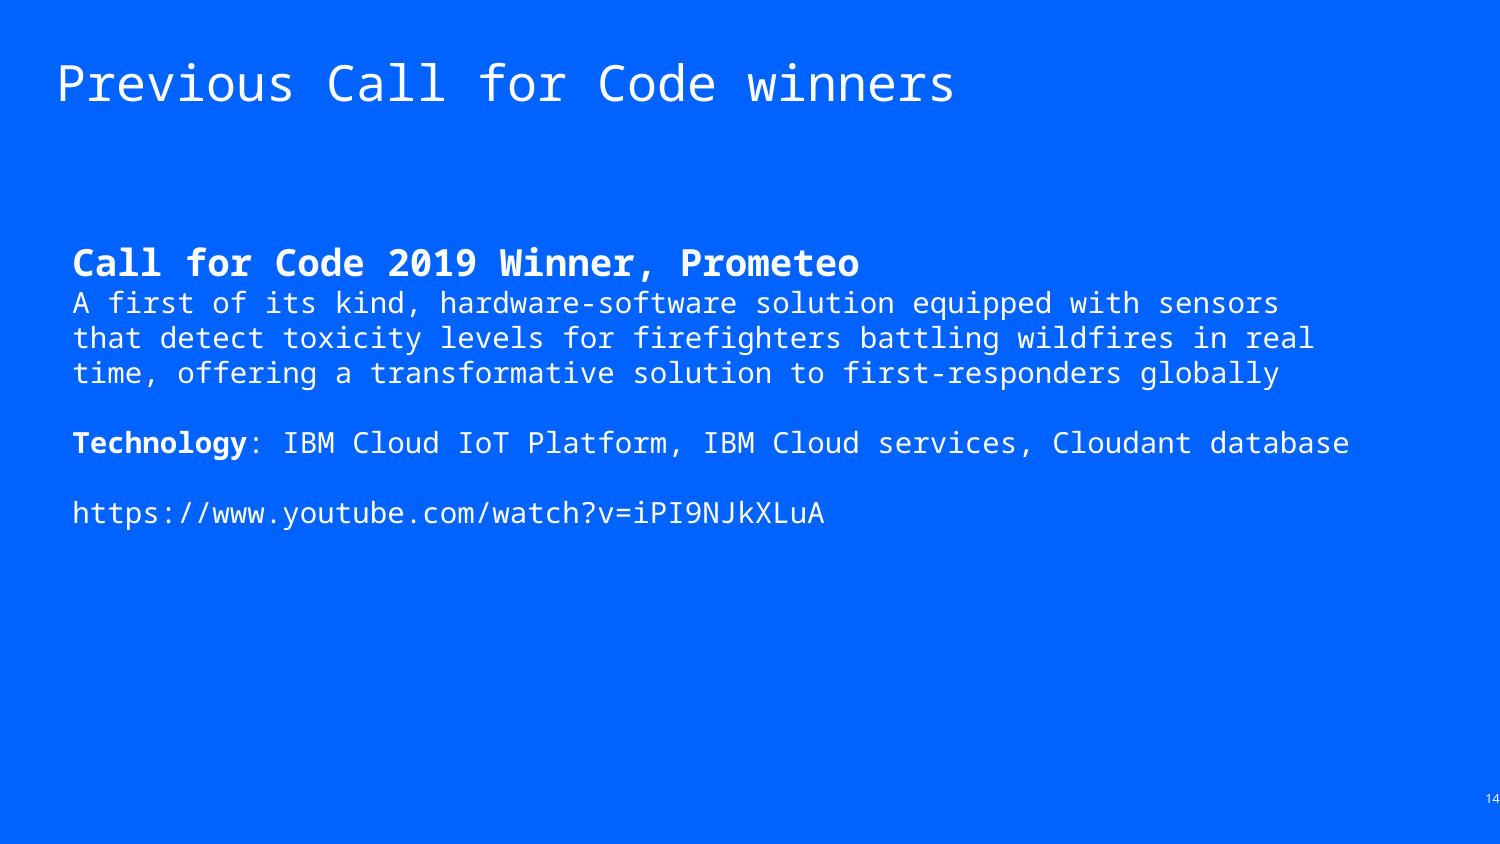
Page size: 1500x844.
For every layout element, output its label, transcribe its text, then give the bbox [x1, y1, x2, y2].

slide_number 14 [1200, 785, 1500, 813]
text_box Previous Call for Code winners [42, 70, 1422, 119]
text_box Call for Code 2019 Winner, Prometeo A first of its kind, hardware-software solution equipped with sensors that detect toxicity levels for firefighters battling wildfires in real time, offering a transformative solution to first-responders globally Technology: IBM Cloud IoT Platform, IBM Cloud services, Cloudant database https://www.youtube.com/watch?v=iPI9NJkXLuA [57, 231, 1368, 570]
